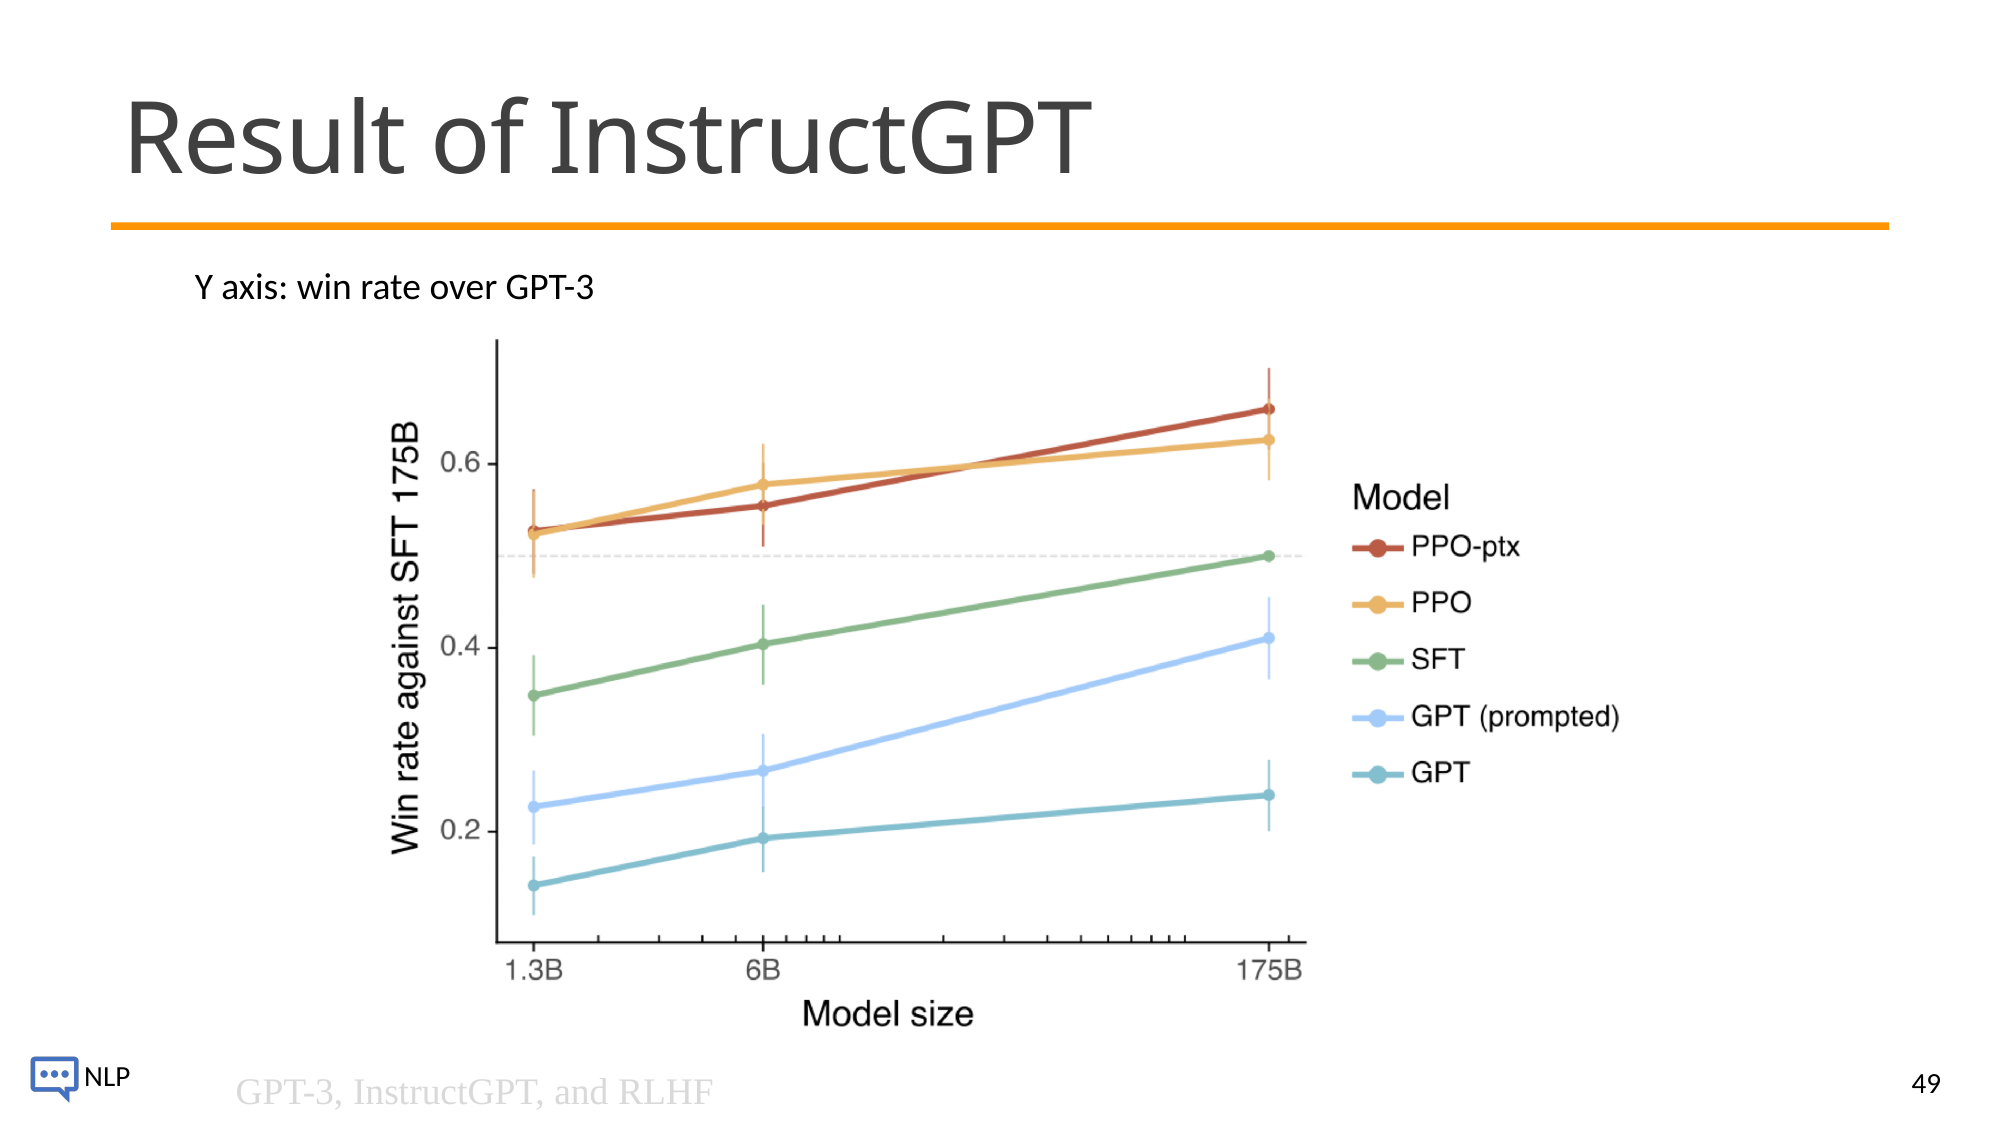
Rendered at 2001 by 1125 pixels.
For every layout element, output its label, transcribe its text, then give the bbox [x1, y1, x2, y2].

picture [375, 331, 1625, 1035]
picture [23, 1047, 86, 1110]
text_box Y axis: win rate over GPT-3 [179, 254, 699, 315]
slide_number 49 [1740, 1052, 1957, 1113]
text_box GPT-3, InstructGPT, and RLHF [220, 1059, 1263, 1120]
title Result of InstructGPT [107, 58, 1899, 228]
